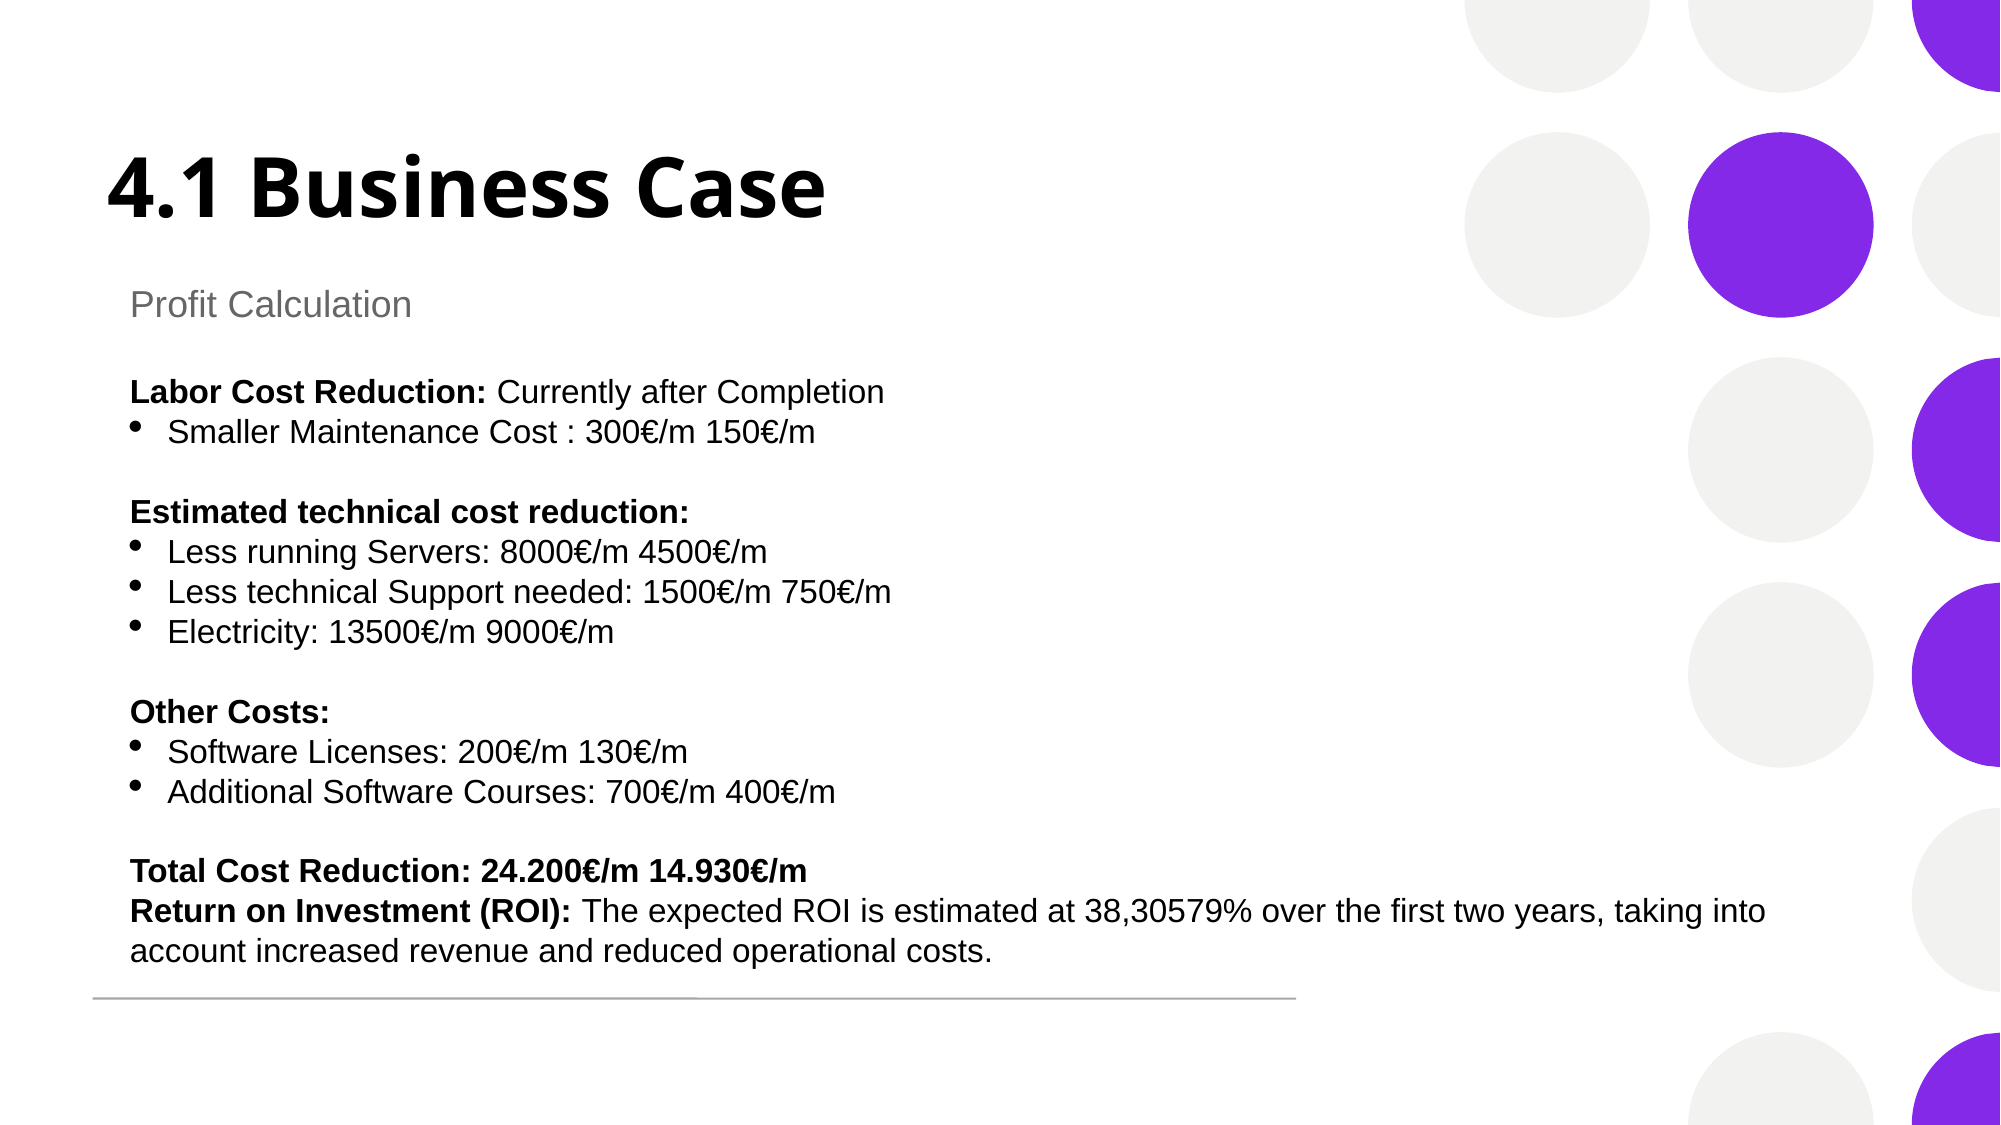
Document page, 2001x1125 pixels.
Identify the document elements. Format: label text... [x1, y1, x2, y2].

title 4.1 Business Case [92, 126, 1296, 335]
text_box Profit Calculation Labor Cost Reduction: Currently after Completion Smaller Maintenance Cost : 300€/m 150€/m Estimated technical cost reduction: Less running Servers: 8000€/m 4500€/m Less technical Support needed: 1500€/m 750€/m Electricity: 13500€/m 9000€/m Other Costs: Software Licenses: 200€/m 130€/m Additional Software Courses: 700€/m 400€/m Total Cost Reduction: 24.200€/m 14.930€/m Return on Investment (ROI): The expected ROI is estimated at 38,30579% over the first two years, taking into account increased revenue and reduced operational costs. [115, 273, 1885, 977]
